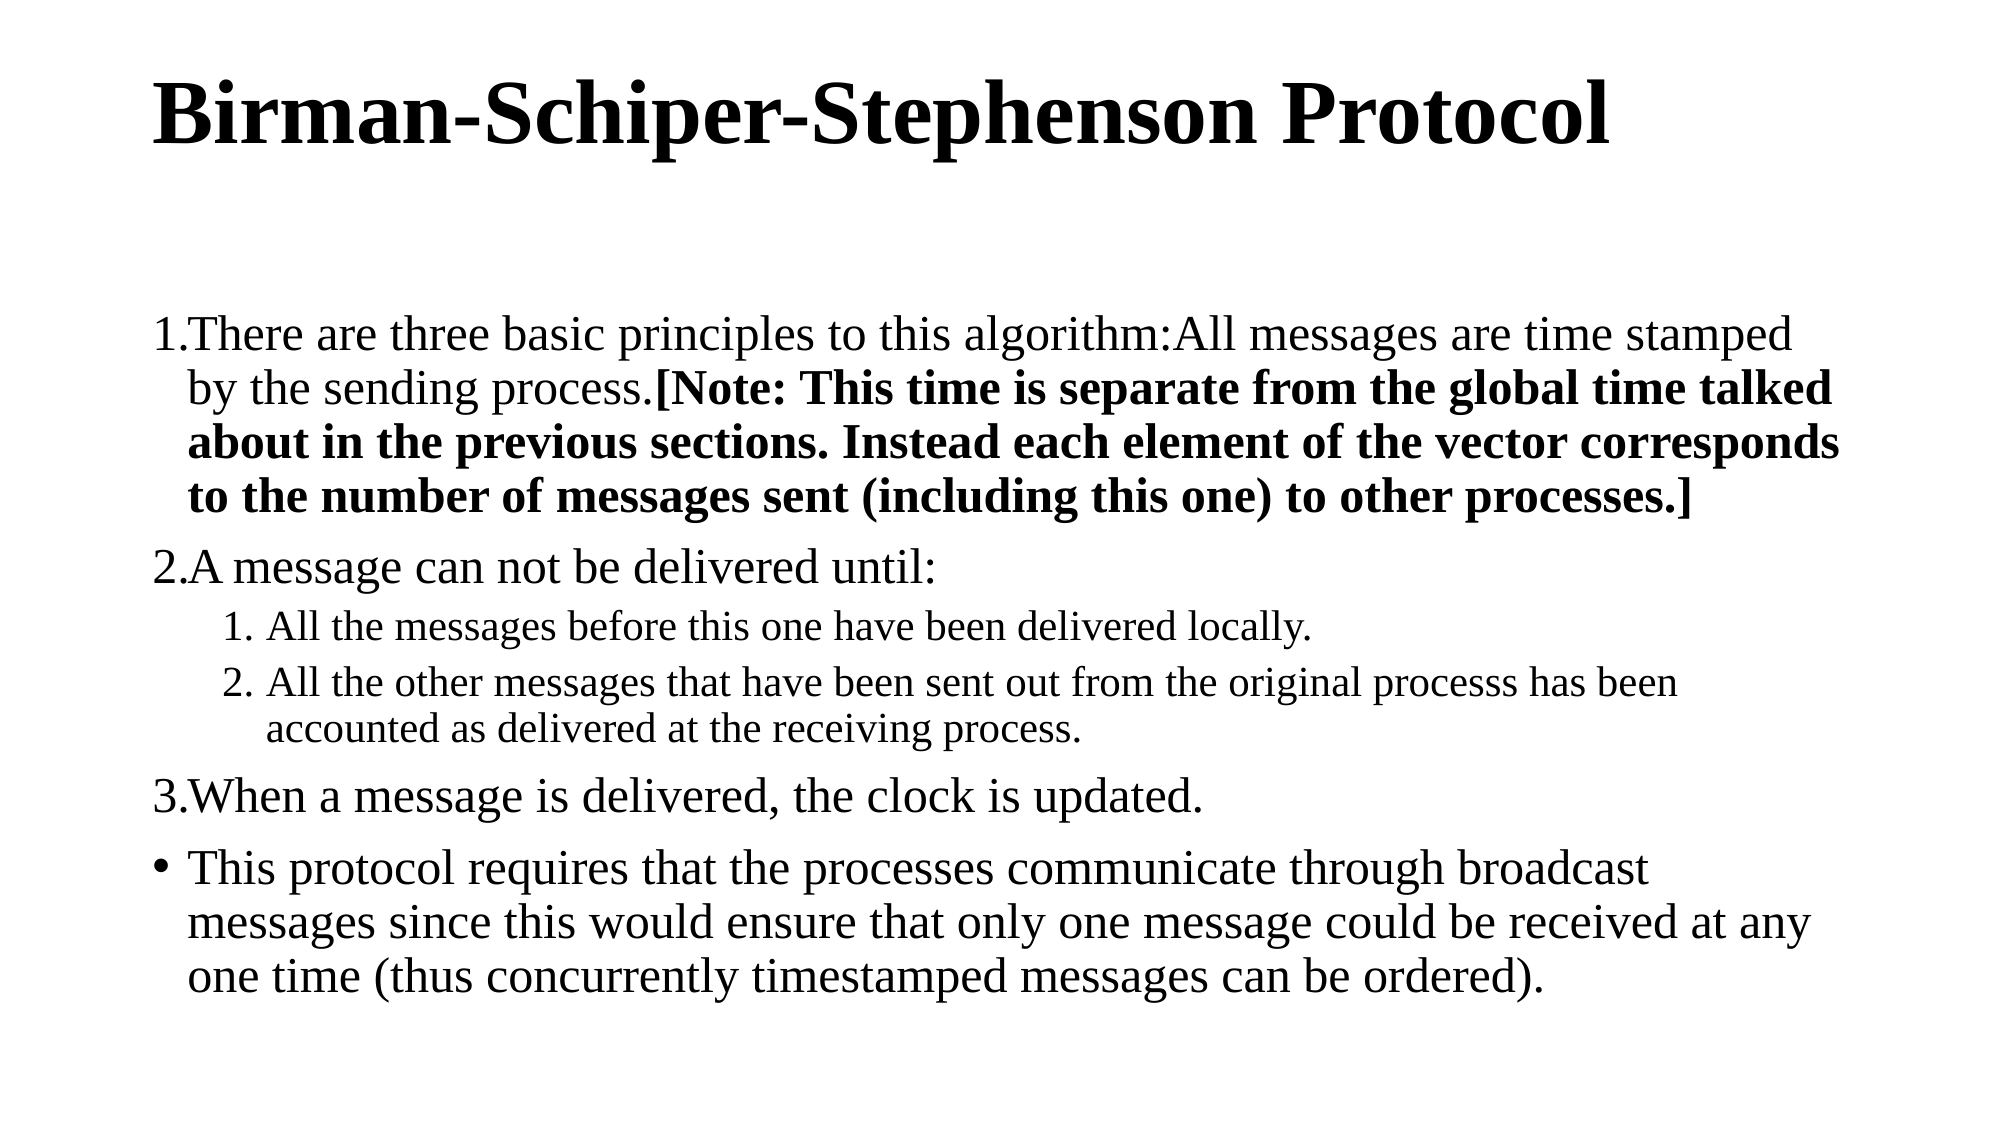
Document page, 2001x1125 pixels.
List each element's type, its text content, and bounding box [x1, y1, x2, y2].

list There are three basic principles to this algorithm:All messages are time stamped by the sending process.[Note: This time is separate from the global time talked about in the previous sections. Instead each element of the vector corresponds to the number of messages sent (including this one) to other processes.] A message can not be delivered until: All the messages before this one have been delivered locally. All the other messages that have been sent out from the original processs has been accounted as delivered at the receiving process. When a message is delivered, the clock is updated. This protocol requires that the processes communicate through broadcast messages since this would ensure that only one message could be received at any one time (thus concurrently timestamped messages can be ordered). [137, 299, 1863, 1014]
title Birman-Schiper-Stephenson Protocol [137, 59, 1863, 278]
